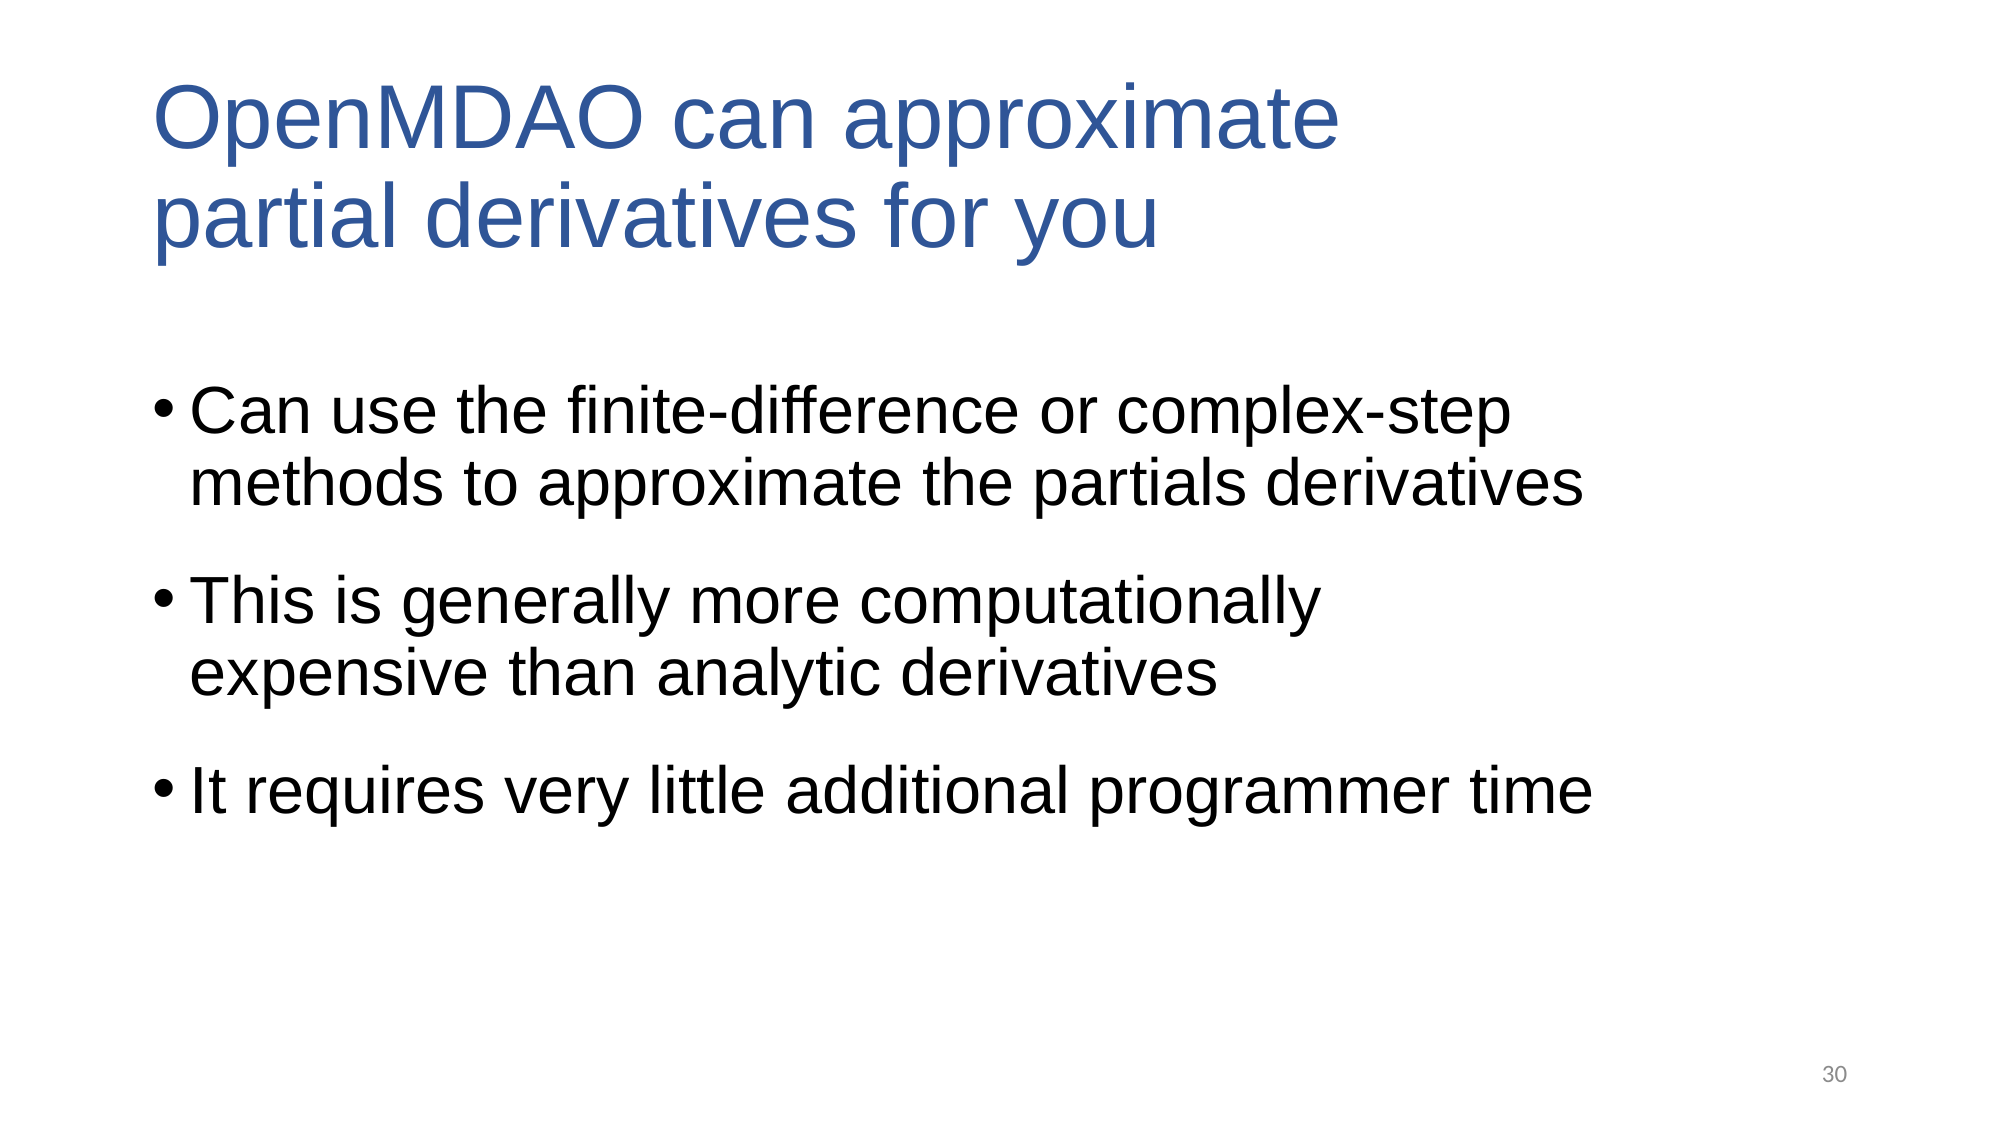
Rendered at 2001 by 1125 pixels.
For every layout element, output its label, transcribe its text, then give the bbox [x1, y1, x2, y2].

title OpenMDAO can approximate partial derivatives for you [137, 59, 1360, 278]
list Can use the finite-difference or complex-step methods to approximate the partials derivatives This is generally more computationally expensive than analytic derivatives It requires very little additional programmer time [137, 368, 1628, 946]
slide_number 30 [1412, 1042, 1863, 1103]
